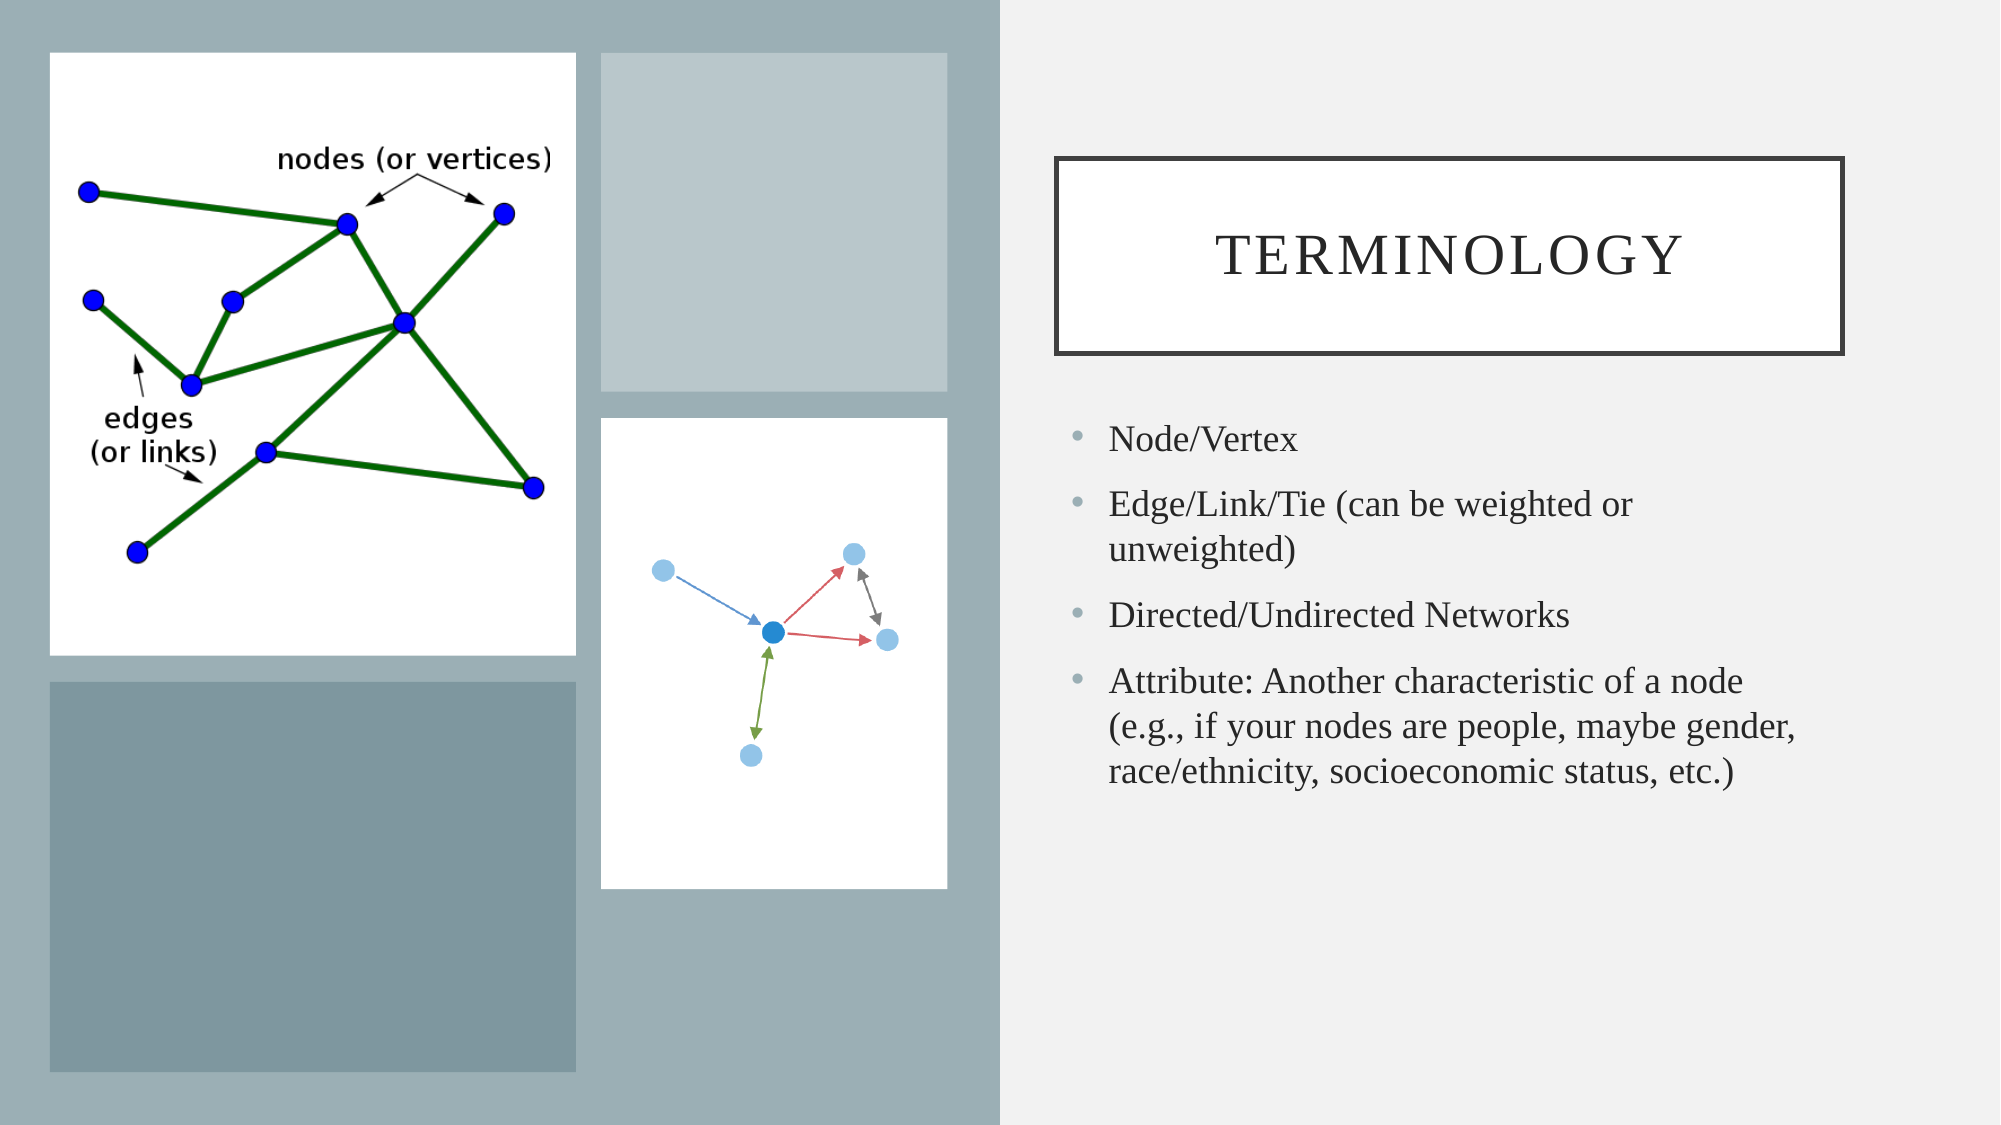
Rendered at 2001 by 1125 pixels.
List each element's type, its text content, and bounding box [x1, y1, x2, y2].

picture [76, 141, 550, 567]
text_box [49, 681, 577, 1073]
picture [627, 513, 921, 794]
list Node/Vertex Edge/Link/Tie (can be weighted or unweighted) Directed/Undirected Networks Attribute: Another characteristic of a node (e.g., if your nodes are people, maybe gender, race/ethnicity, socioeconomic status, etc.) [1056, 406, 1843, 966]
text_box [0, 0, 1001, 1125]
title terminology [1054, 156, 1845, 356]
text_box [49, 52, 577, 657]
text_box [600, 417, 948, 890]
text_box [600, 52, 948, 393]
